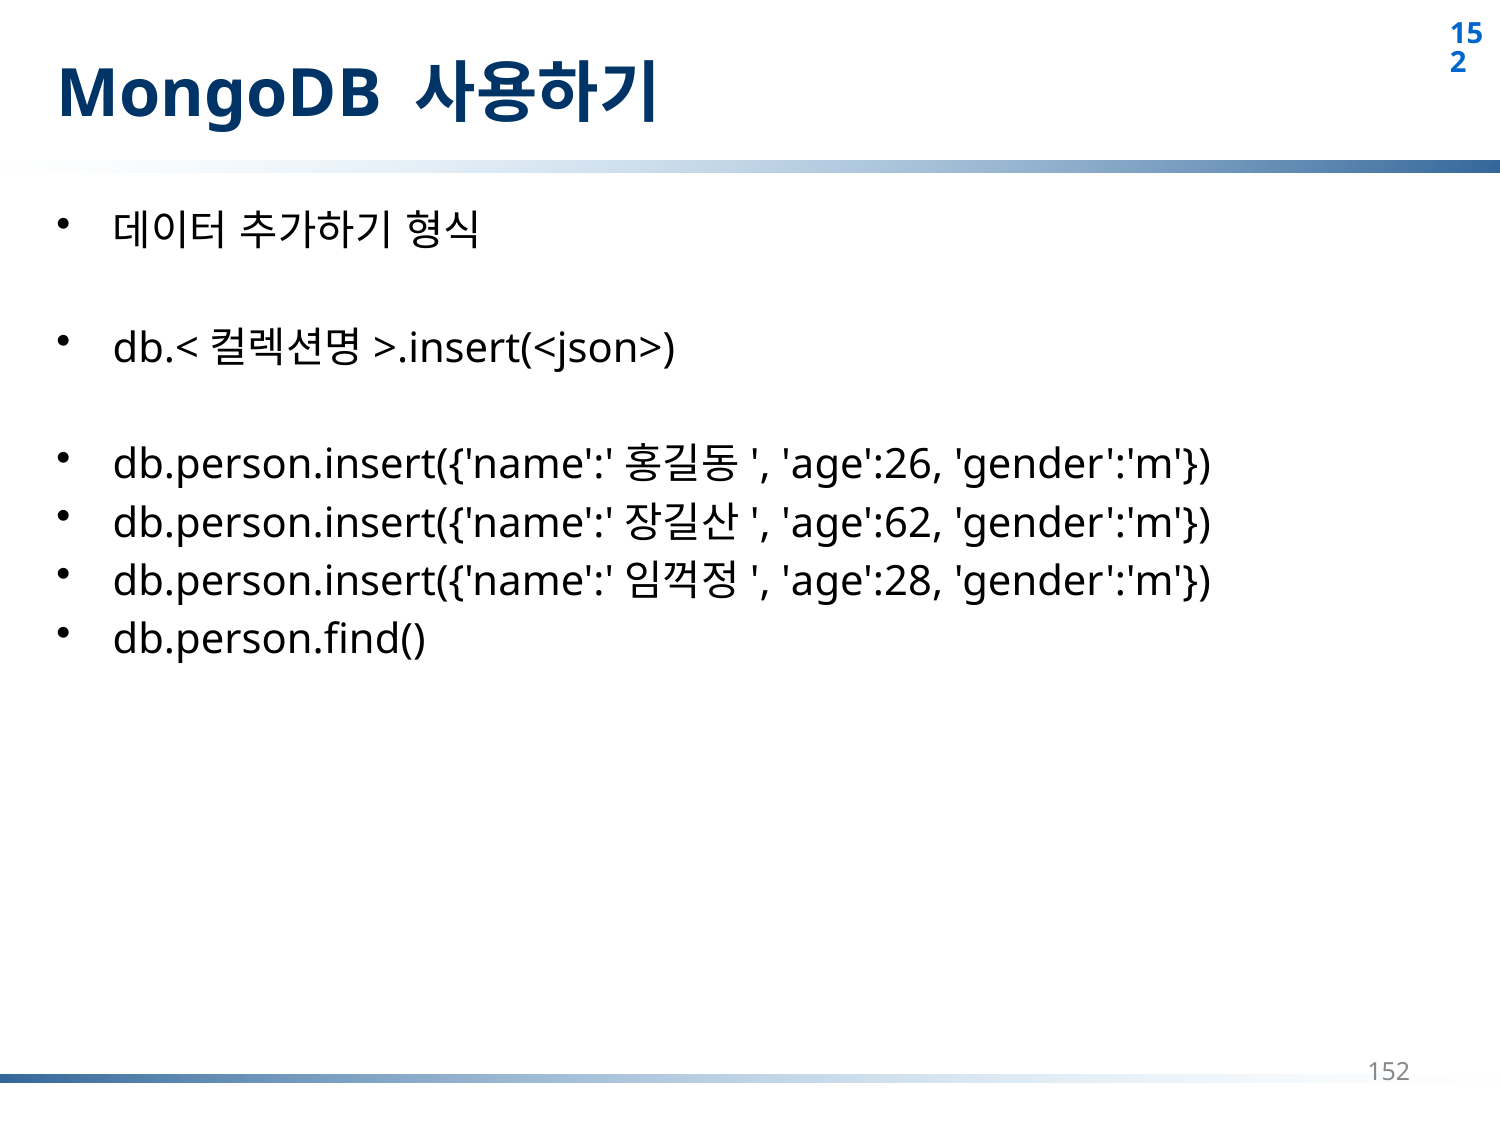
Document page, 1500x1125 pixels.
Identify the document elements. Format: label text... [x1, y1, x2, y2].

list 데이터 추가하기 형식 db.<컬렉션명>.insert(<json>) db.person.insert({'name':'홍길동', 'age':26, 'gender':'m'}) db.person.insert({'name':'장길산', 'age':62, 'gender':'m'}) db.person.insert({'name':'임꺽정', 'age':28, 'gender':'m'}) db.person.find() [41, 196, 1459, 1059]
title MongoDB 사용하기 [41, 19, 1424, 161]
slide_number 152 [1074, 1042, 1425, 1103]
